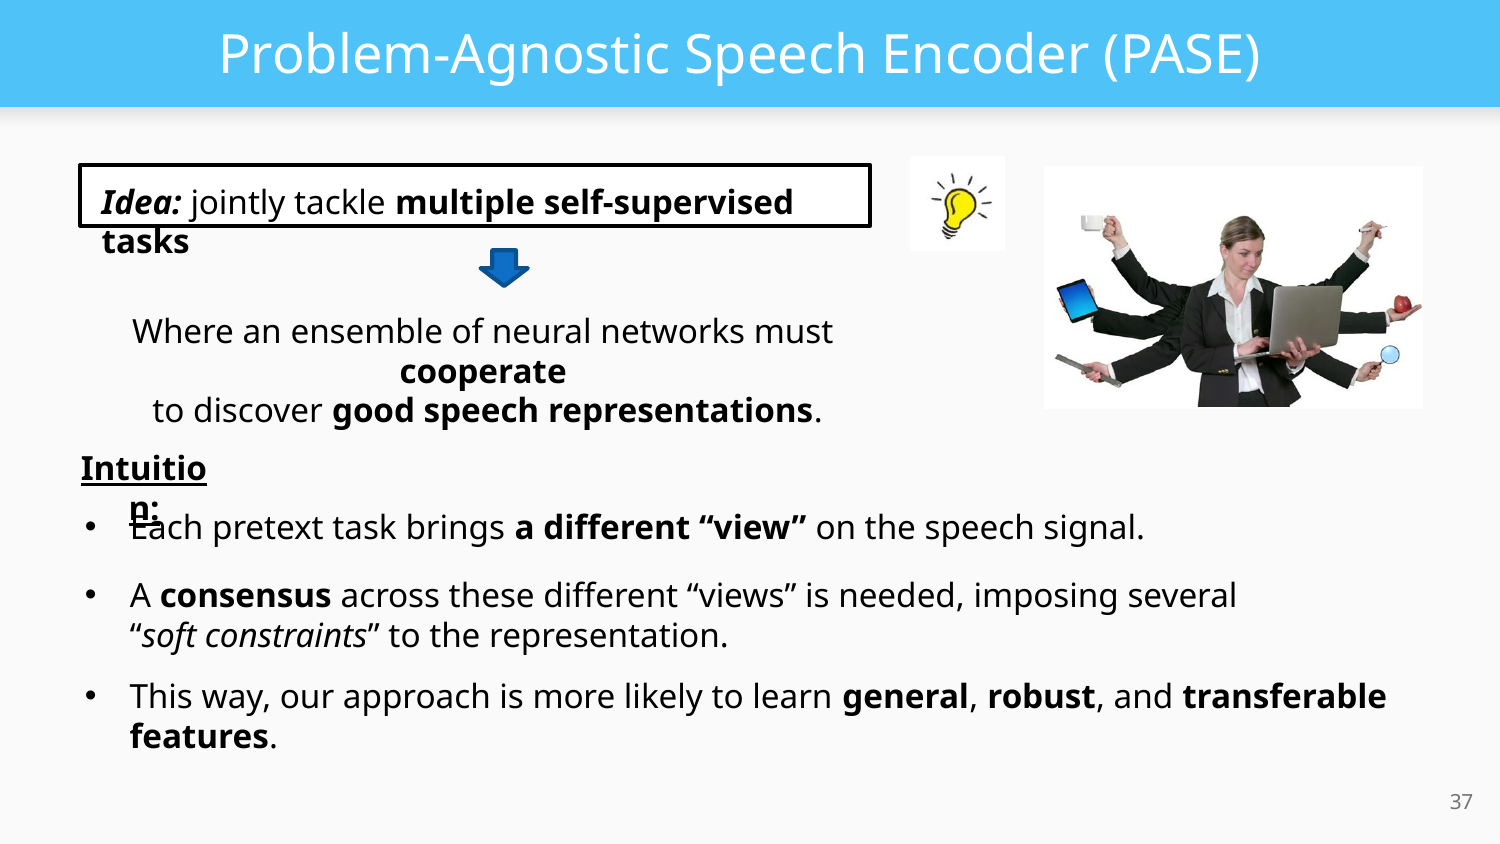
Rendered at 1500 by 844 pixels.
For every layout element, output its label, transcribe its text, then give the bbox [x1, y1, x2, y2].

slide_number ‹#› [1398, 770, 1489, 835]
text_box [480, 250, 528, 287]
text_box Where an ensemble of neural networks must cooperate to discover good speech representations. [35, 302, 940, 409]
title Problem-Agnostic Speech Encoder (PASE) [16, 2, 1464, 102]
text_box A consensus across these different “views” is needed, imposing several “soft constraints” to the representation. [67, 567, 1302, 667]
text_box Intuition: [55, 439, 233, 501]
text_box Each pretext task brings a different “view” on the speech signal. [67, 498, 1368, 559]
text_box Idea: jointly tackle multiple self-supervised tasks [86, 173, 865, 234]
picture [1044, 166, 1424, 409]
picture [910, 156, 1005, 251]
text_box This way, our approach is more likely to learn general, robust, and transferable features. [67, 667, 1458, 774]
text_box [80, 165, 871, 226]
